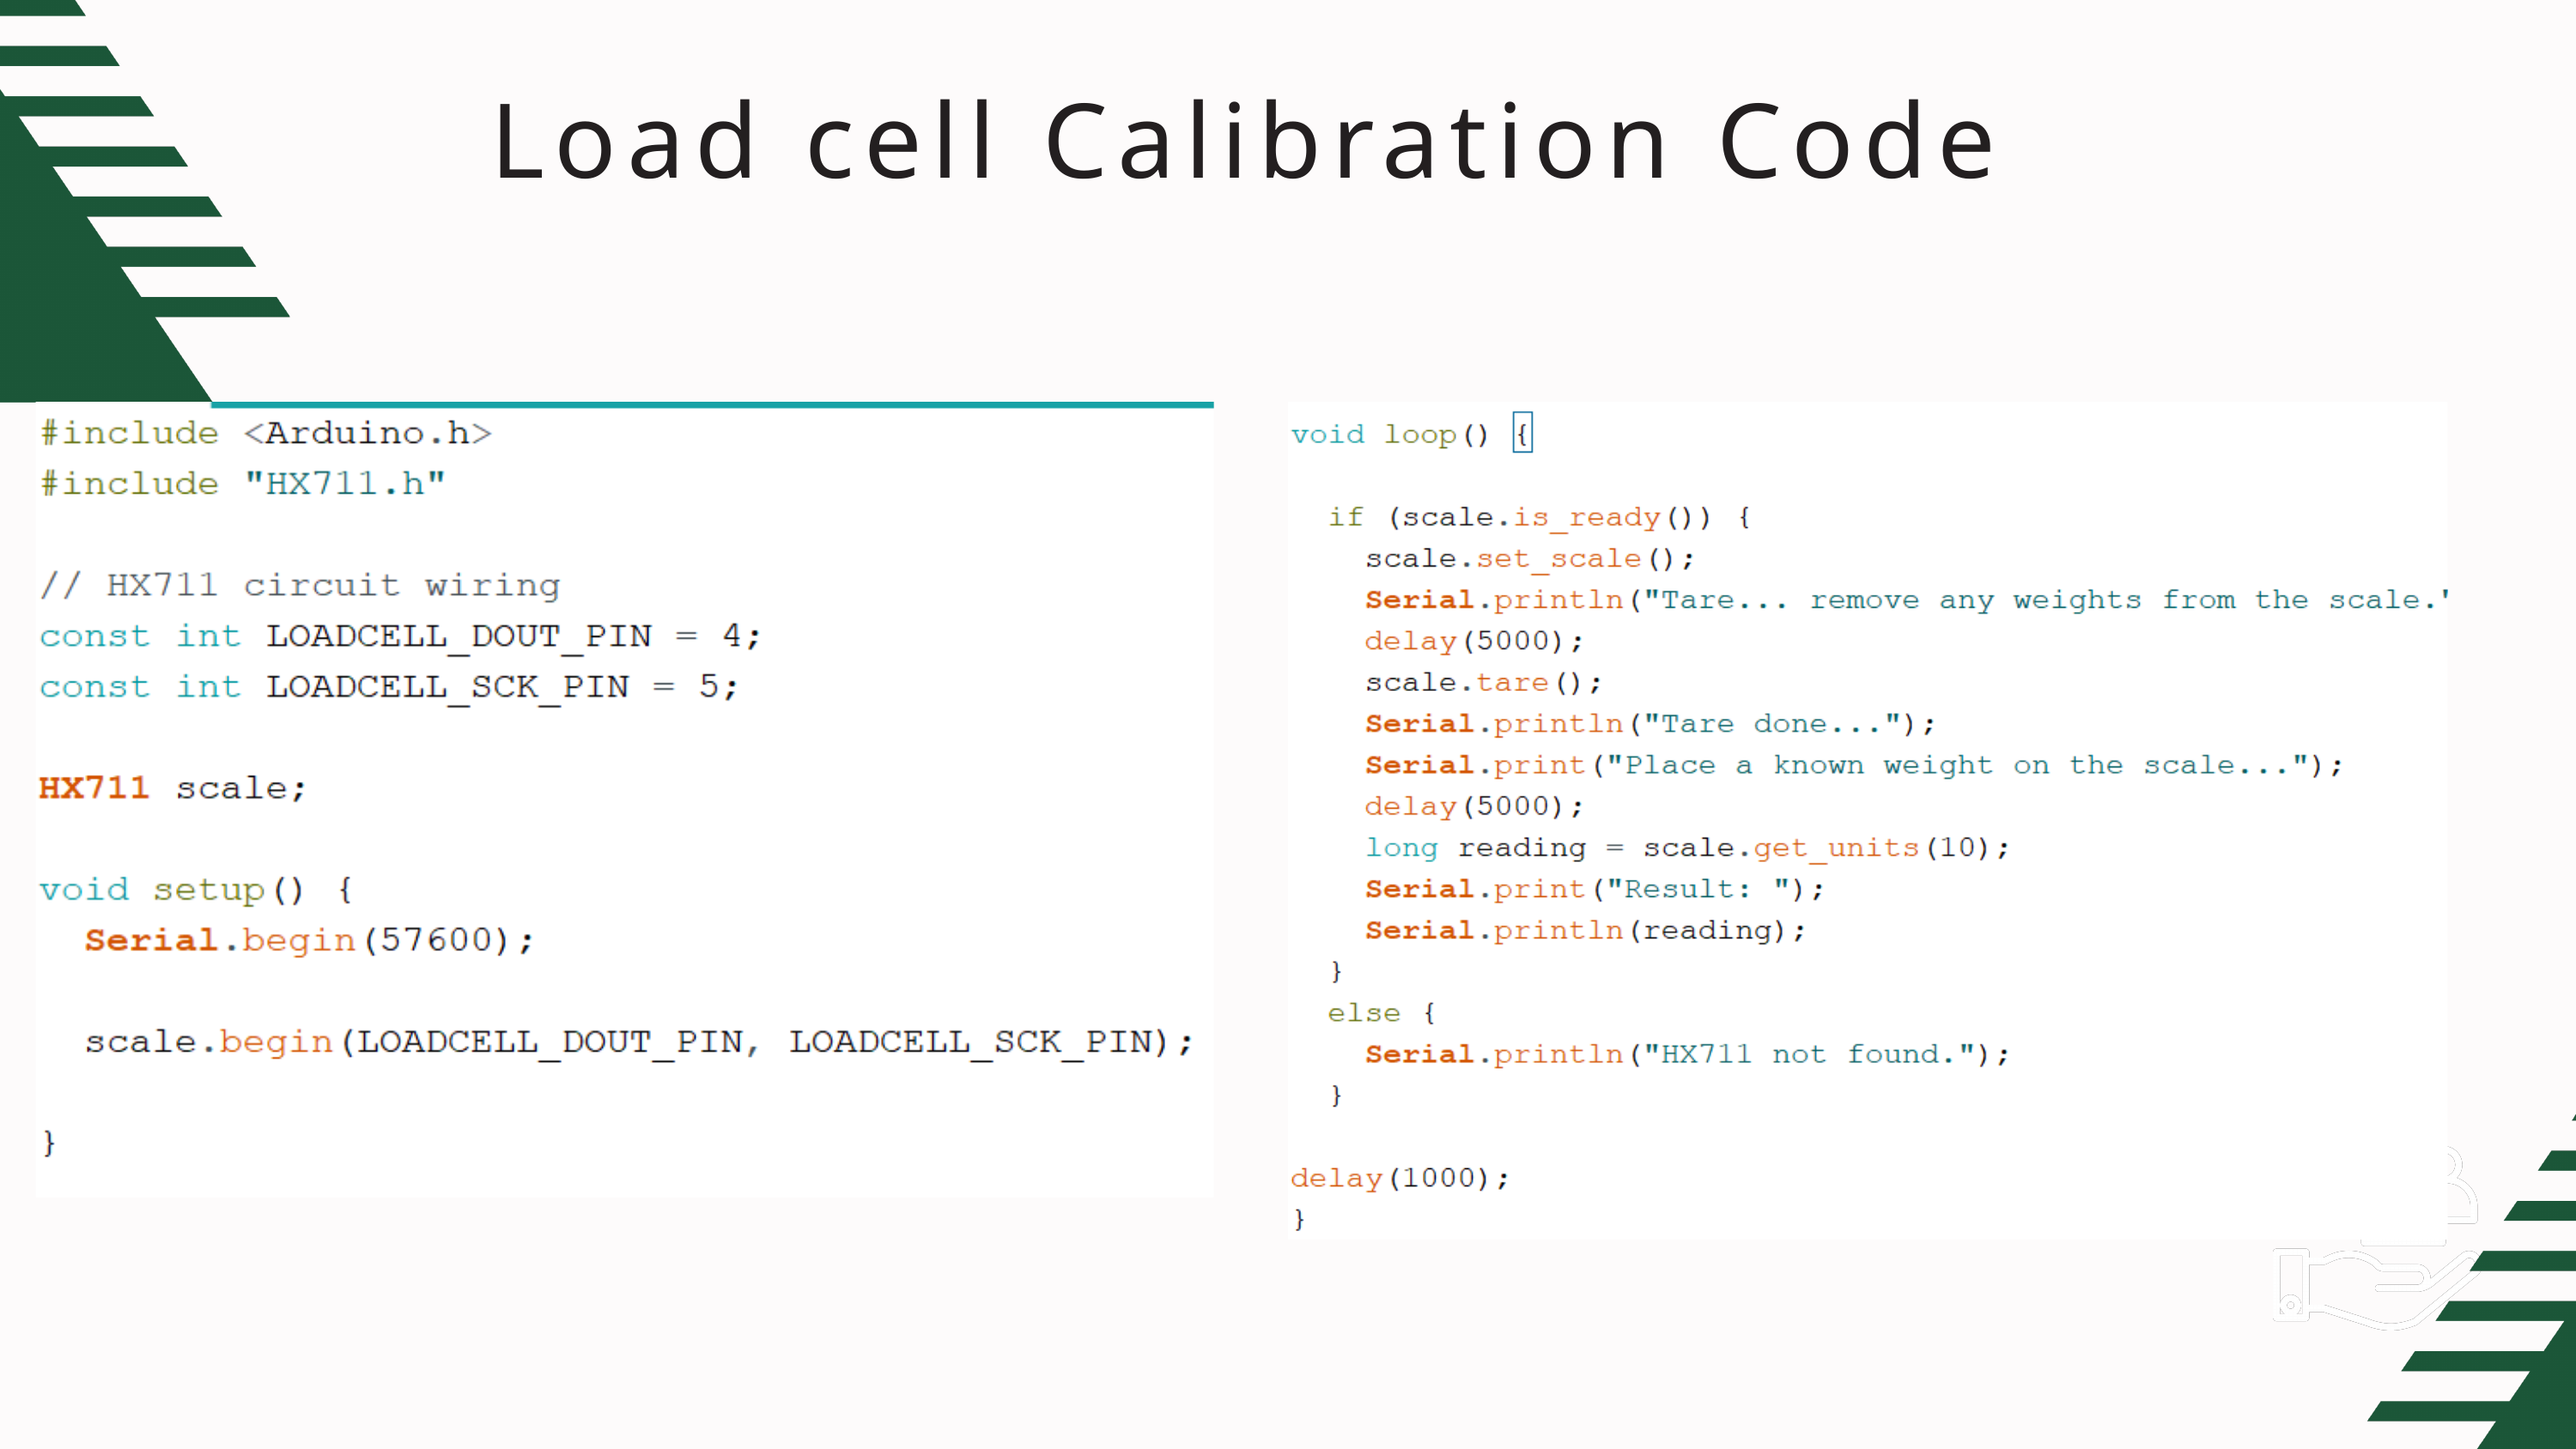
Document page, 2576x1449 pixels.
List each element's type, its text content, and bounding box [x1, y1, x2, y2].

text_box [2273, 1240, 2299, 1331]
text_box [0, 0, 290, 403]
text_box Load cell Calibration Code [490, 56, 2222, 199]
text_box [1287, 402, 2448, 1240]
text_box [2299, 1092, 2576, 1449]
text_box [35, 402, 1214, 1197]
